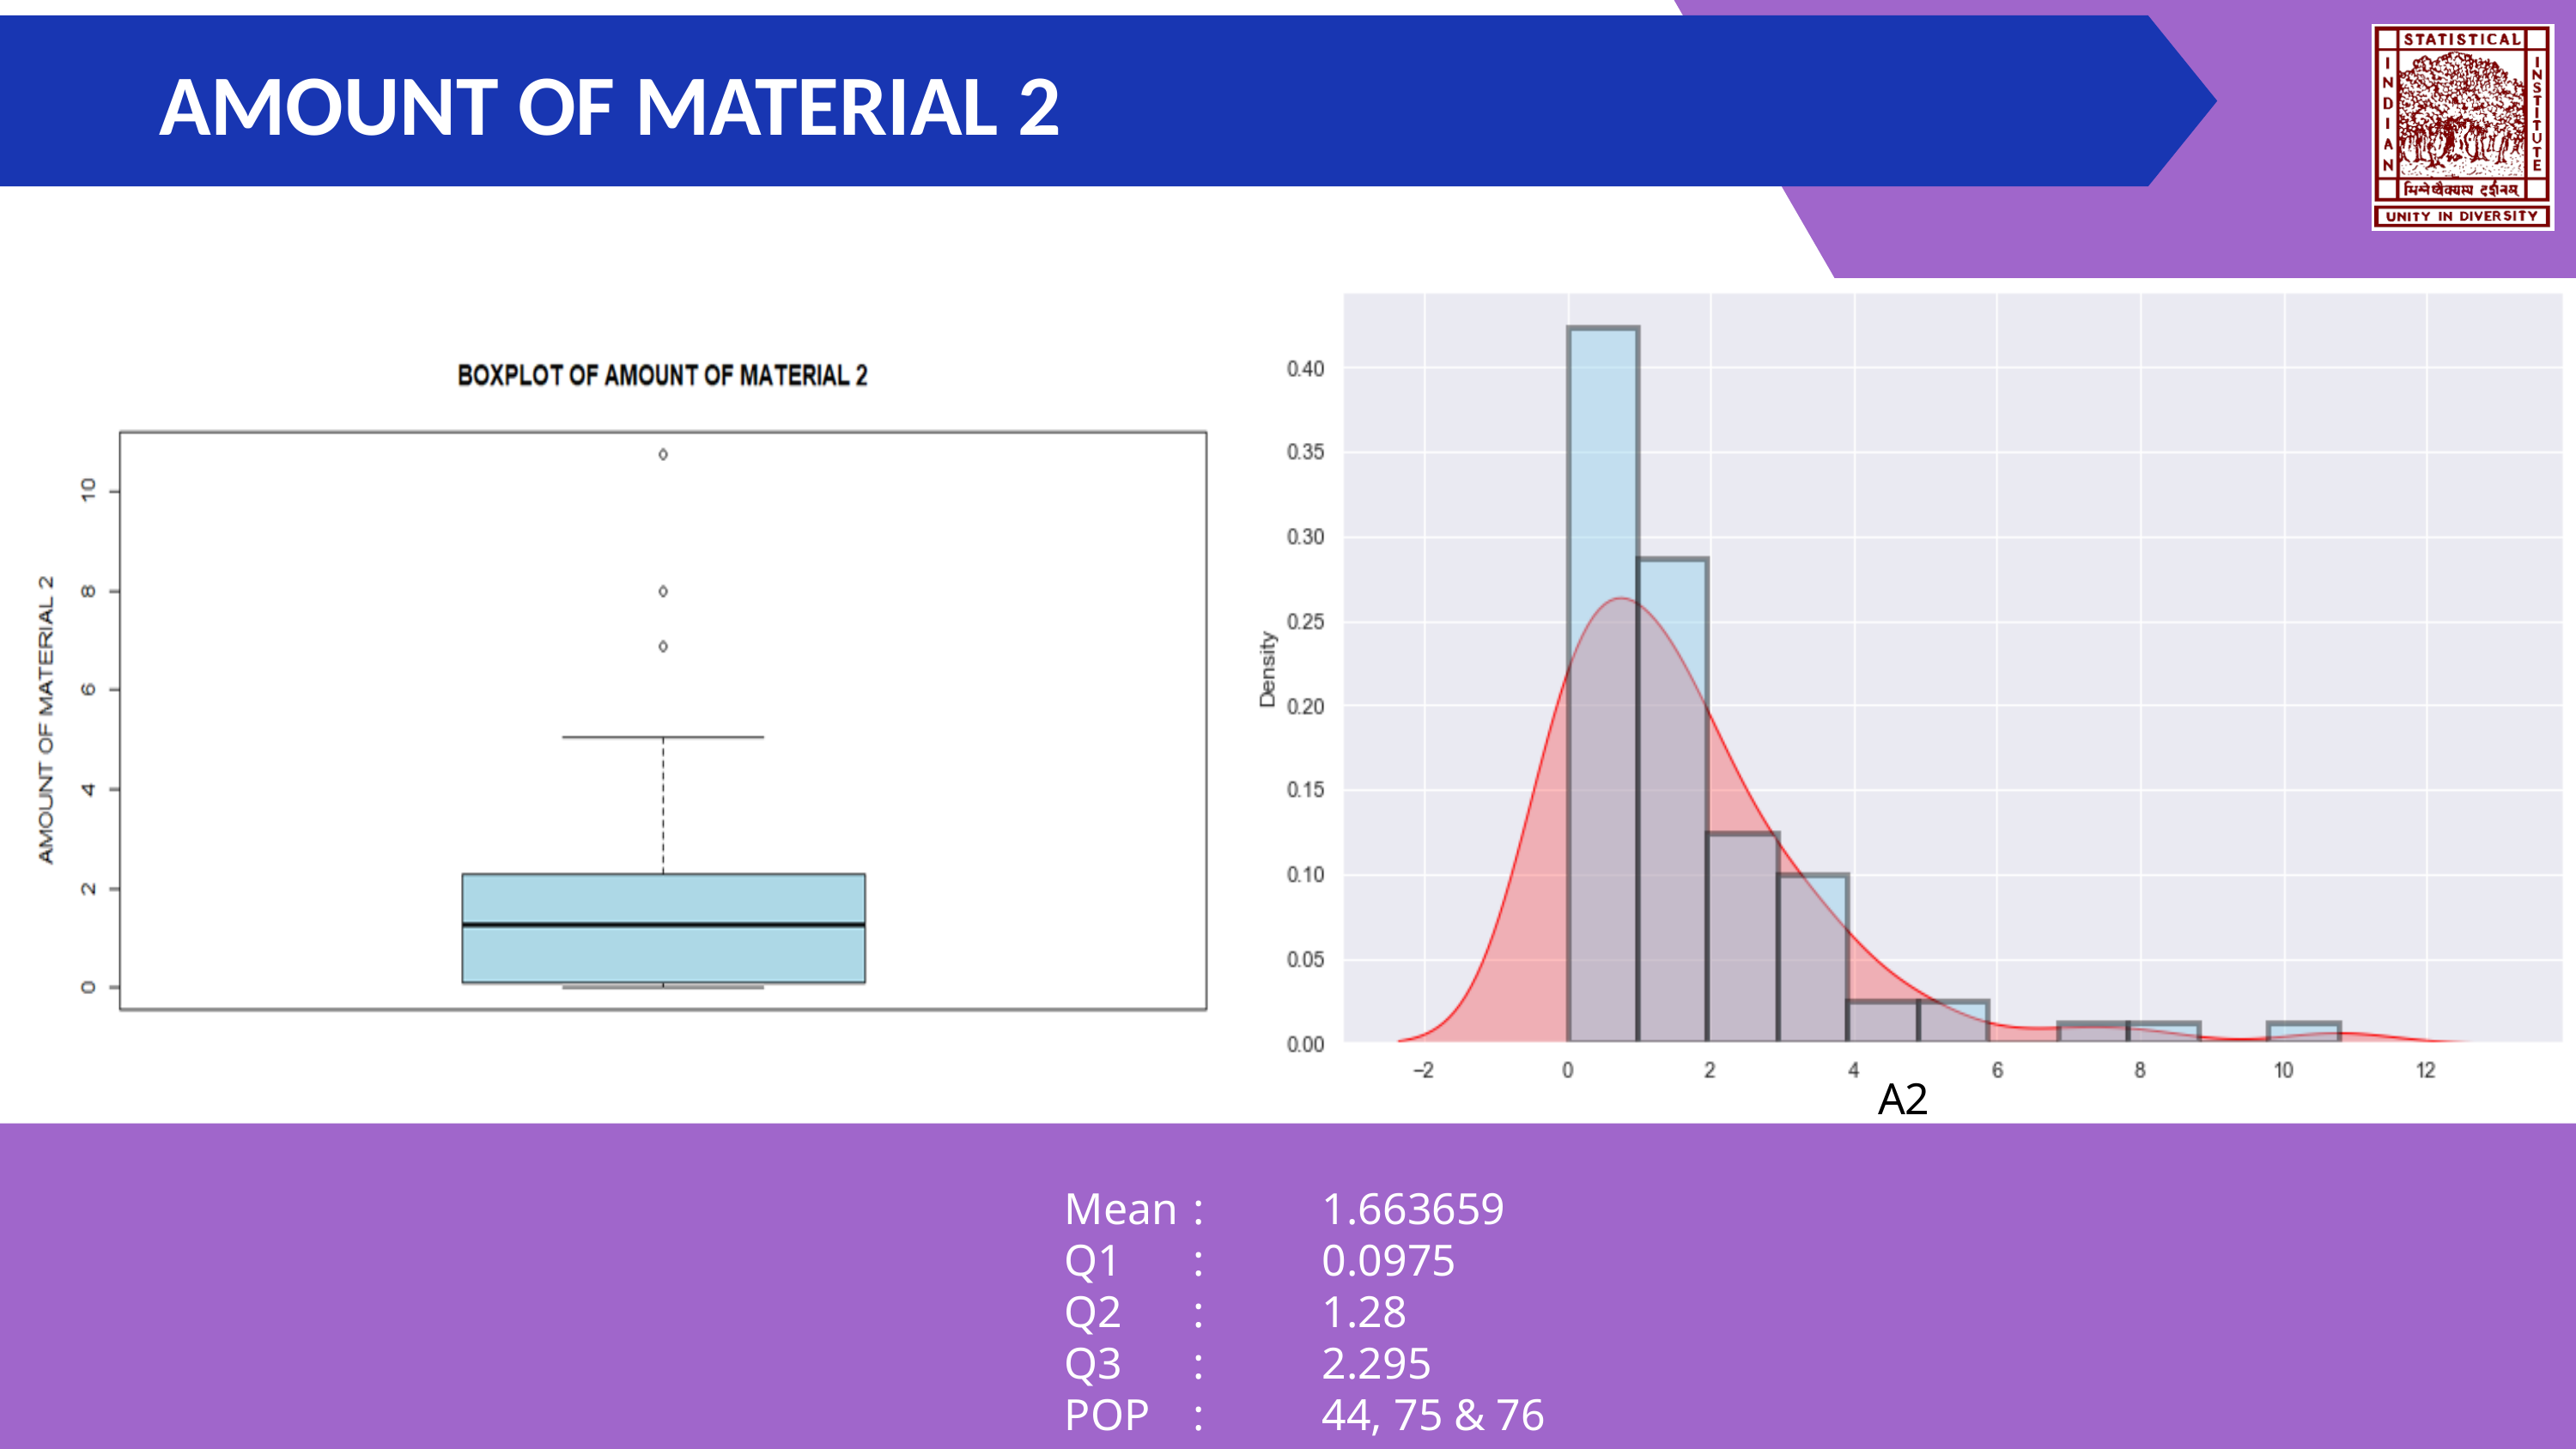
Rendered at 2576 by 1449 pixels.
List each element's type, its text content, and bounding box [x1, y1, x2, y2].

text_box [0, 15, 2218, 187]
text_box A2 [1878, 1086, 1945, 1120]
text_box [0, 1123, 2576, 1449]
picture [33, 278, 2576, 1080]
picture [2372, 24, 2555, 231]
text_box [1612, 0, 2576, 278]
